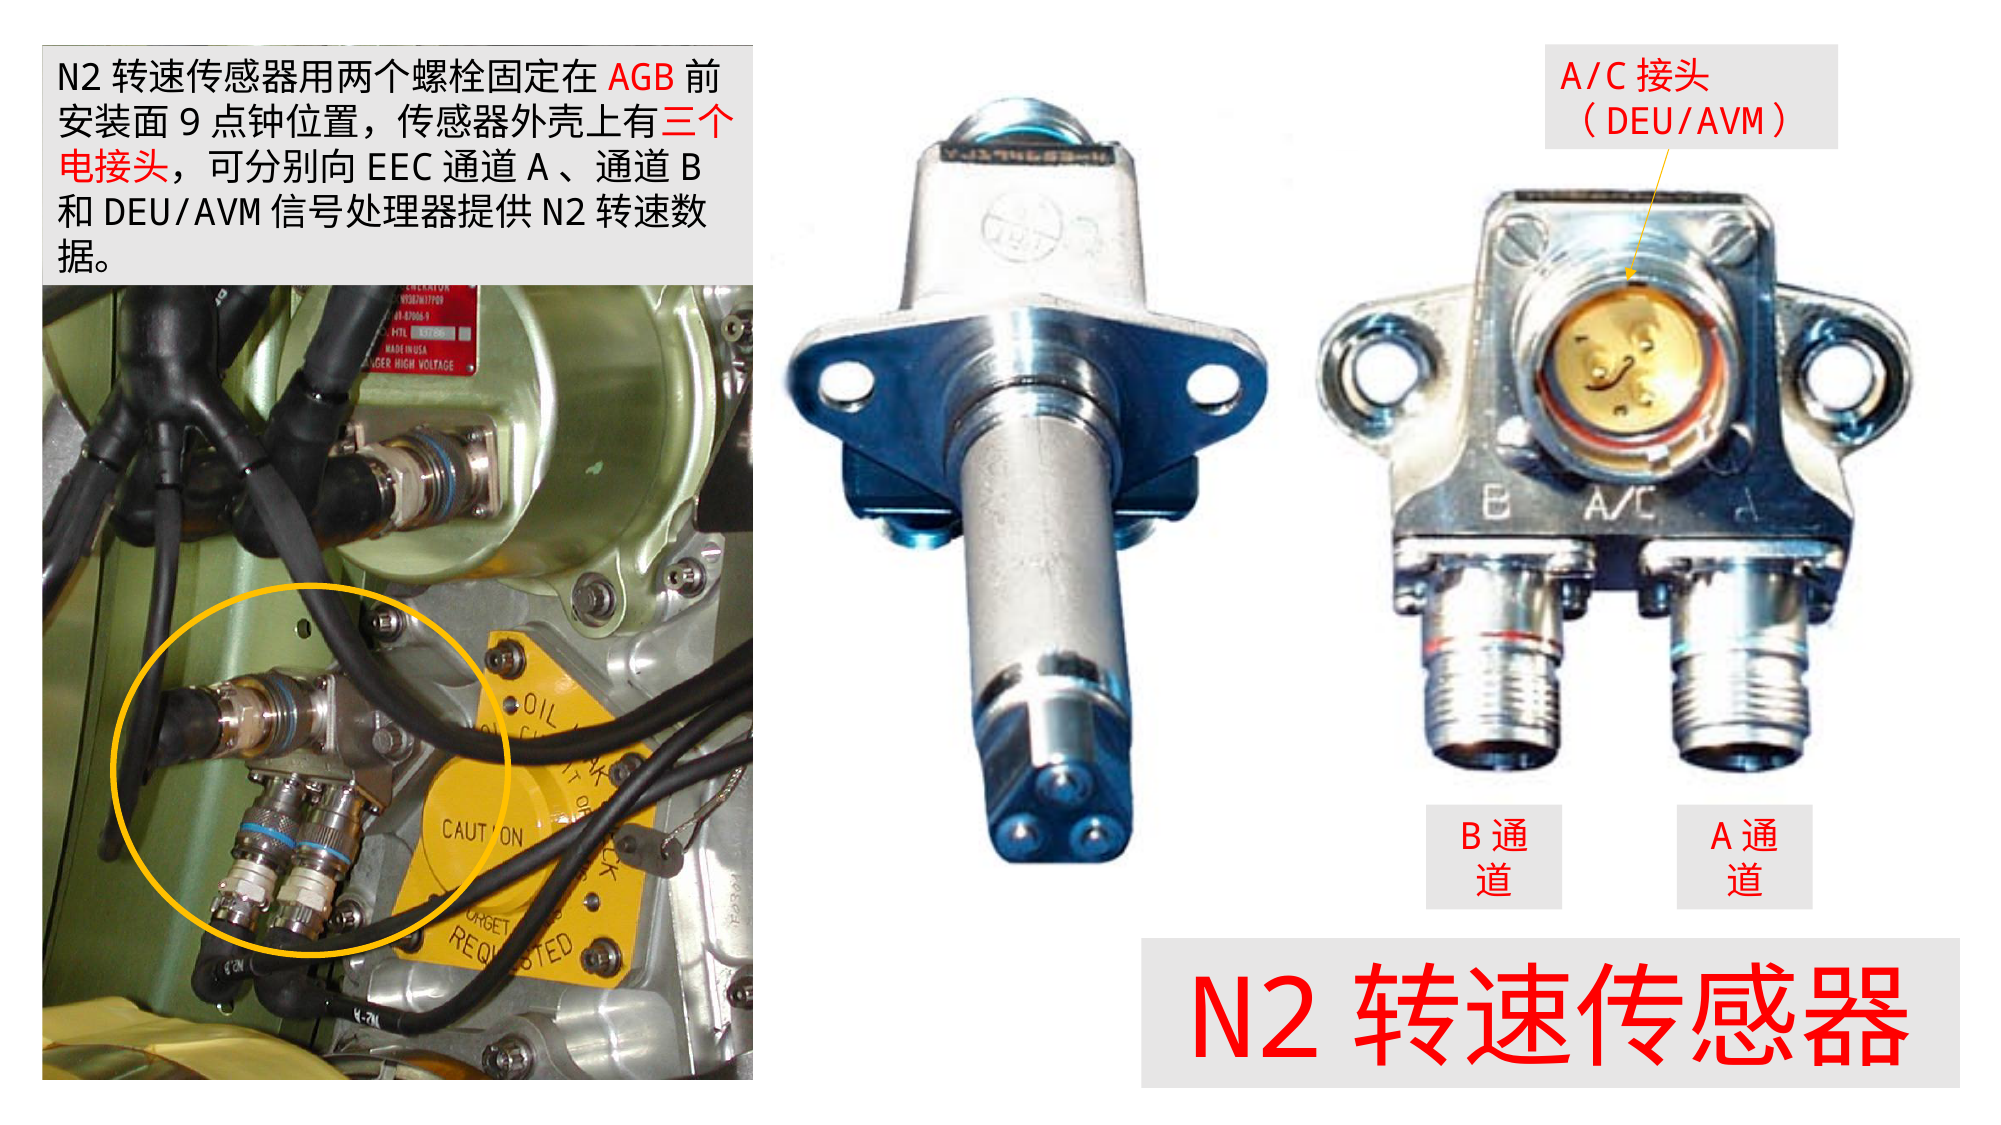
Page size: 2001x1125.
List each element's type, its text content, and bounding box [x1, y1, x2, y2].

text_box A通道 [1676, 805, 1813, 910]
text_box N2转速传感器 [1141, 938, 1960, 1088]
picture [42, 45, 753, 1080]
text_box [1627, 123, 1677, 281]
text_box A/C接头（DEU/AVM） [1545, 44, 1839, 150]
picture [770, 90, 1960, 869]
text_box B通道 [1426, 805, 1563, 910]
